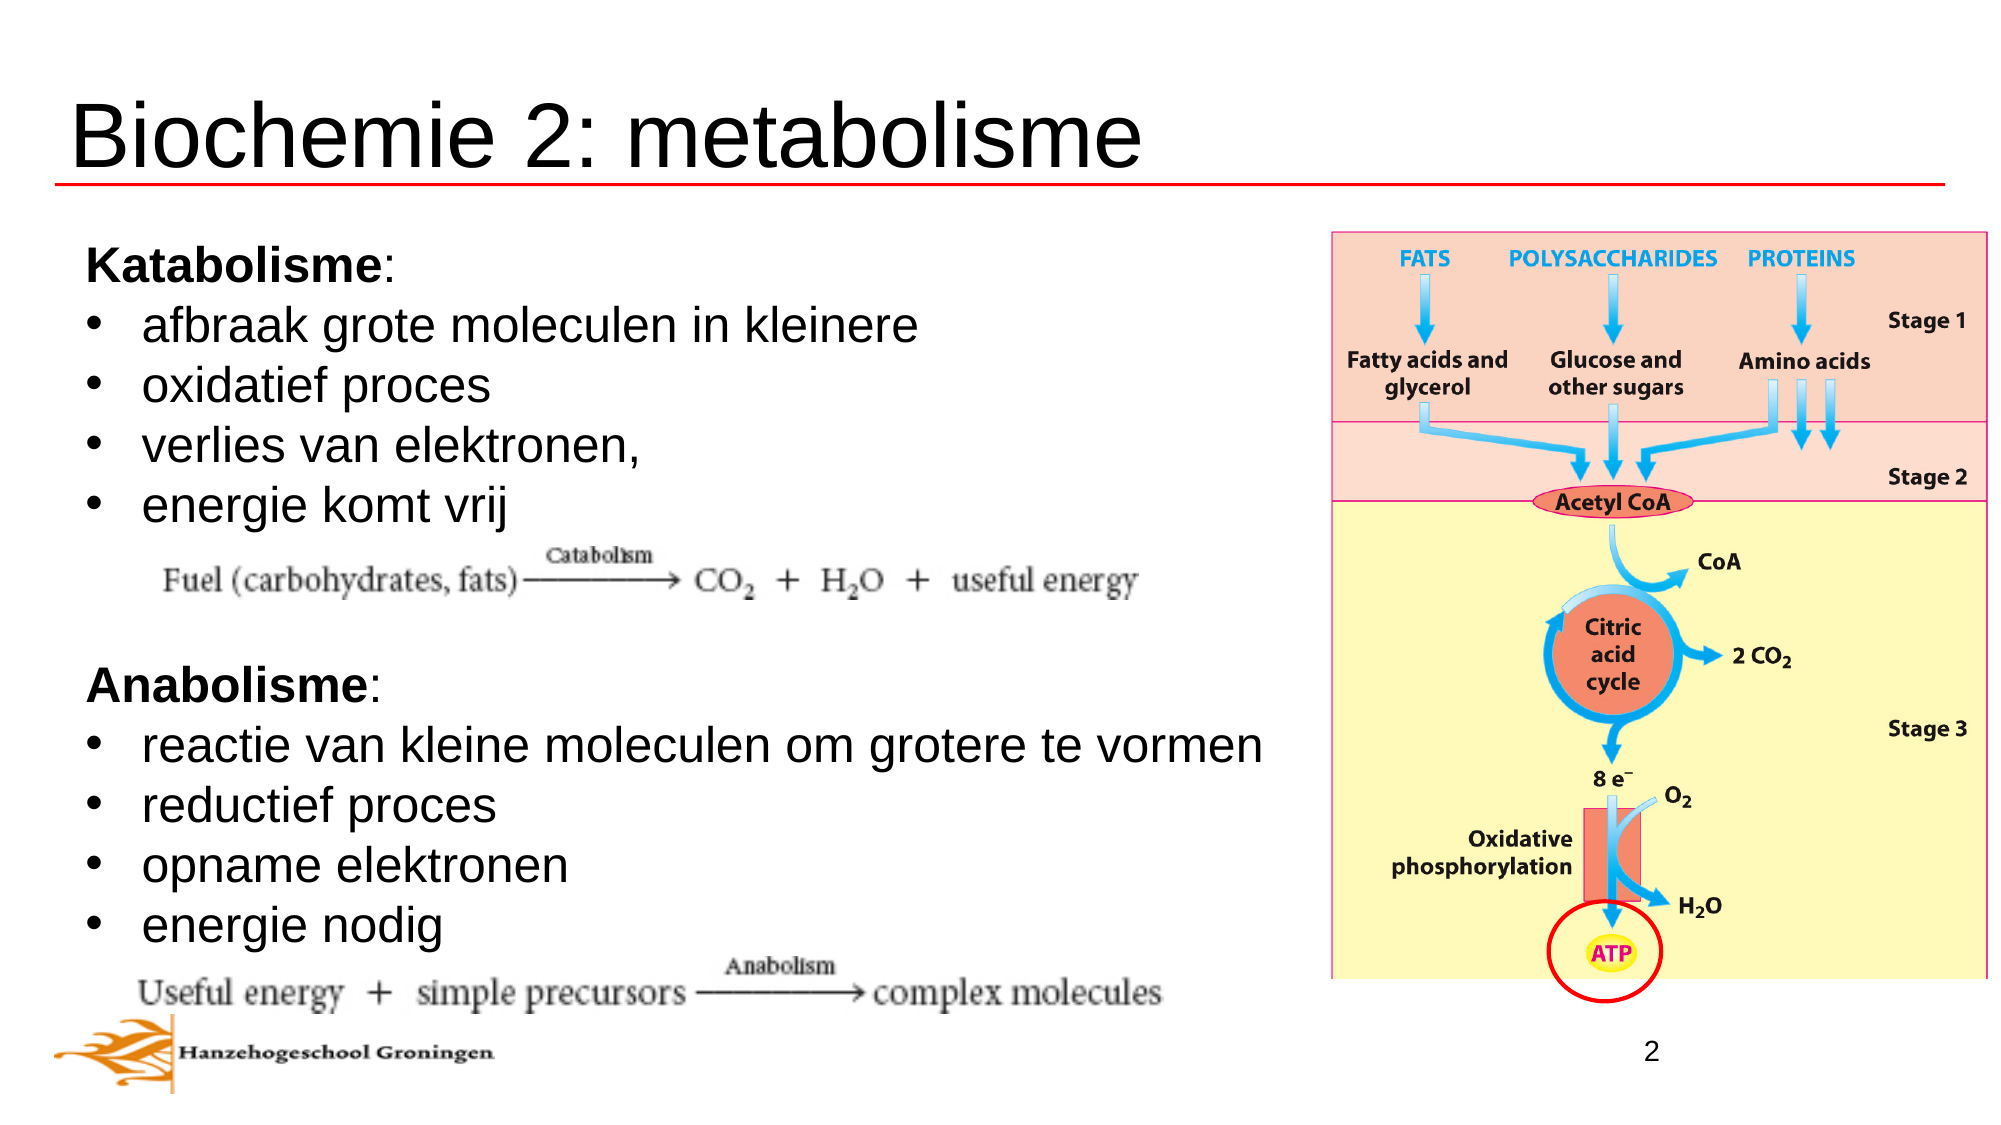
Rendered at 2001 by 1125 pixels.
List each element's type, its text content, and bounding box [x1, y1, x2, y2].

picture [1324, 225, 1992, 979]
picture [54, 955, 1165, 1094]
text_box Katabolisme: afbraak grote moleculen in kleinere oxidatief proces verlies van elektronen, energie komt vrij Anabolisme: reactie van kleine moleculen om grotere te vormen reductief proces opname elektronen energie nodig [70, 225, 1300, 961]
text_box [1562, 987, 1648, 1004]
picture [162, 546, 1139, 601]
title Biochemie 2: metabolisme [54, 54, 1867, 208]
text_box 2 [1325, 1024, 1675, 1103]
